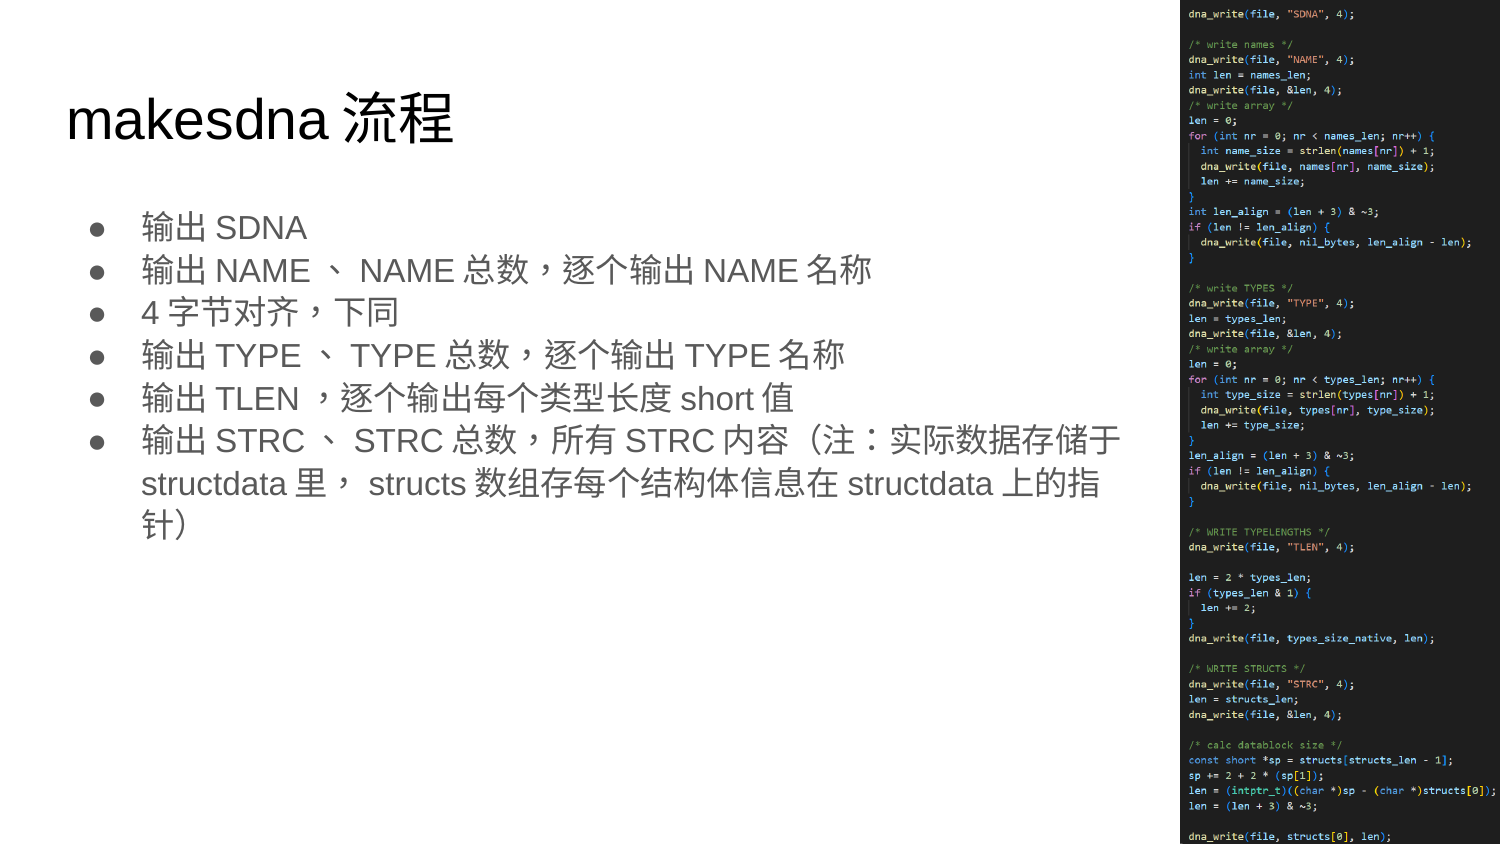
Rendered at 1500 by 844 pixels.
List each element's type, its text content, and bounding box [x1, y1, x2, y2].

title makesdna流程 [51, 72, 1175, 167]
picture [1180, 0, 1500, 844]
list 输出SDNA 输出NAME、NAME总数，逐个输出NAME名称 4字节对齐，下同 输出TYPE、TYPE总数，逐个输出TYPE名称 输出TLEN，逐个输出每个类型长度short值 输出STRC、STRC总数，所有STRC内容（注：实际数据存储于structdata里，structs数组存每个结构体信息在structdata上的指针） [51, 189, 1173, 750]
